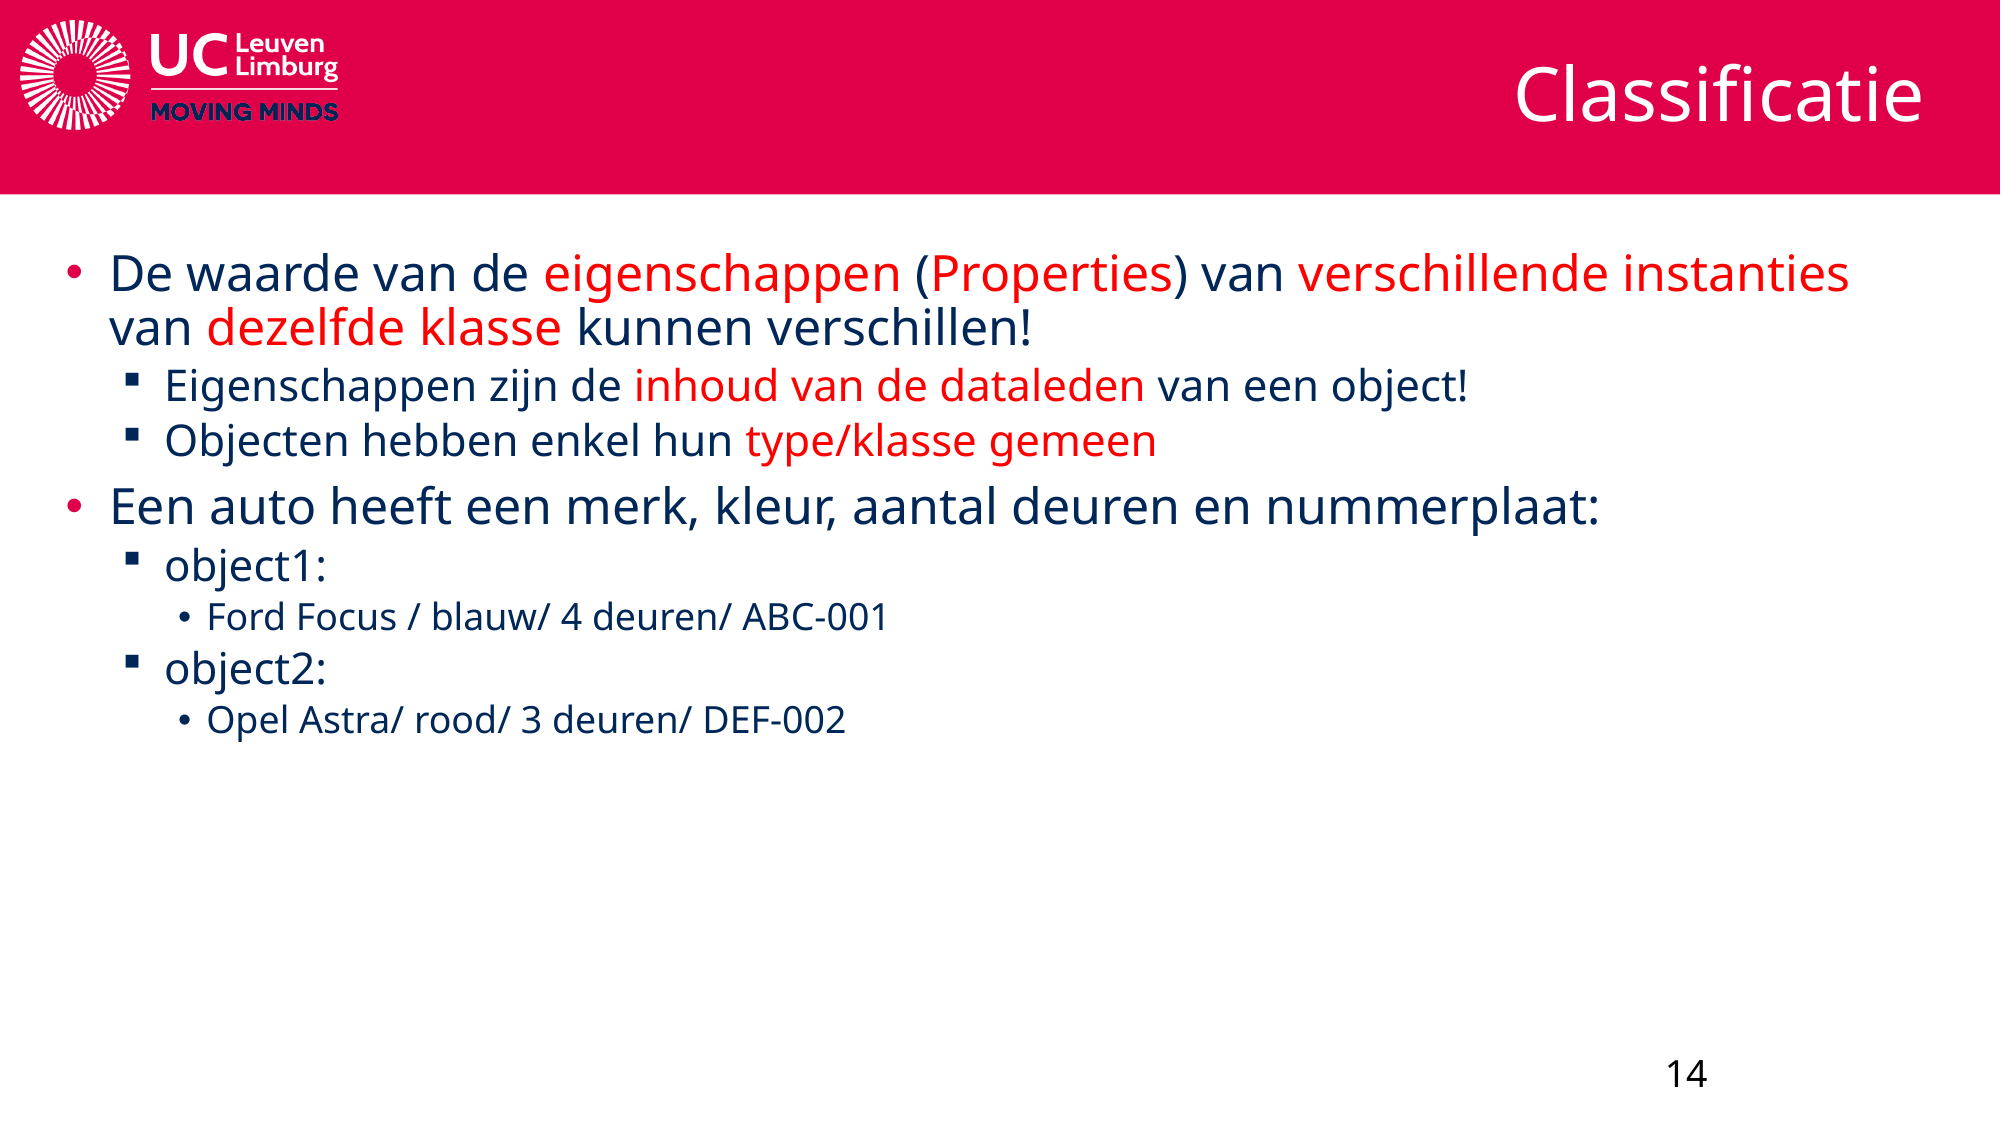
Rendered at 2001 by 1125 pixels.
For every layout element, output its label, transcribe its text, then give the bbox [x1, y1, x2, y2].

slide_number 14 [1650, 1042, 2000, 1103]
title Classificatie [358, 0, 1940, 195]
list De waarde van de eigenschappen (Properties) van verschillende instanties van dezelfde klasse kunnen verschillen! Eigenschappen zijn de inhoud van de dataleden van een object! Objecten hebben enkel hun type/klasse gemeen Een auto heeft een merk, kleur, aantal deuren en nummerplaat: object1: Ford Focus / blauw/ 4 deuren/ ABC-001 object2: Opel Astra/ rood/ 3 deuren/ DEF-002 [50, 240, 1940, 1078]
picture [20, 20, 338, 130]
